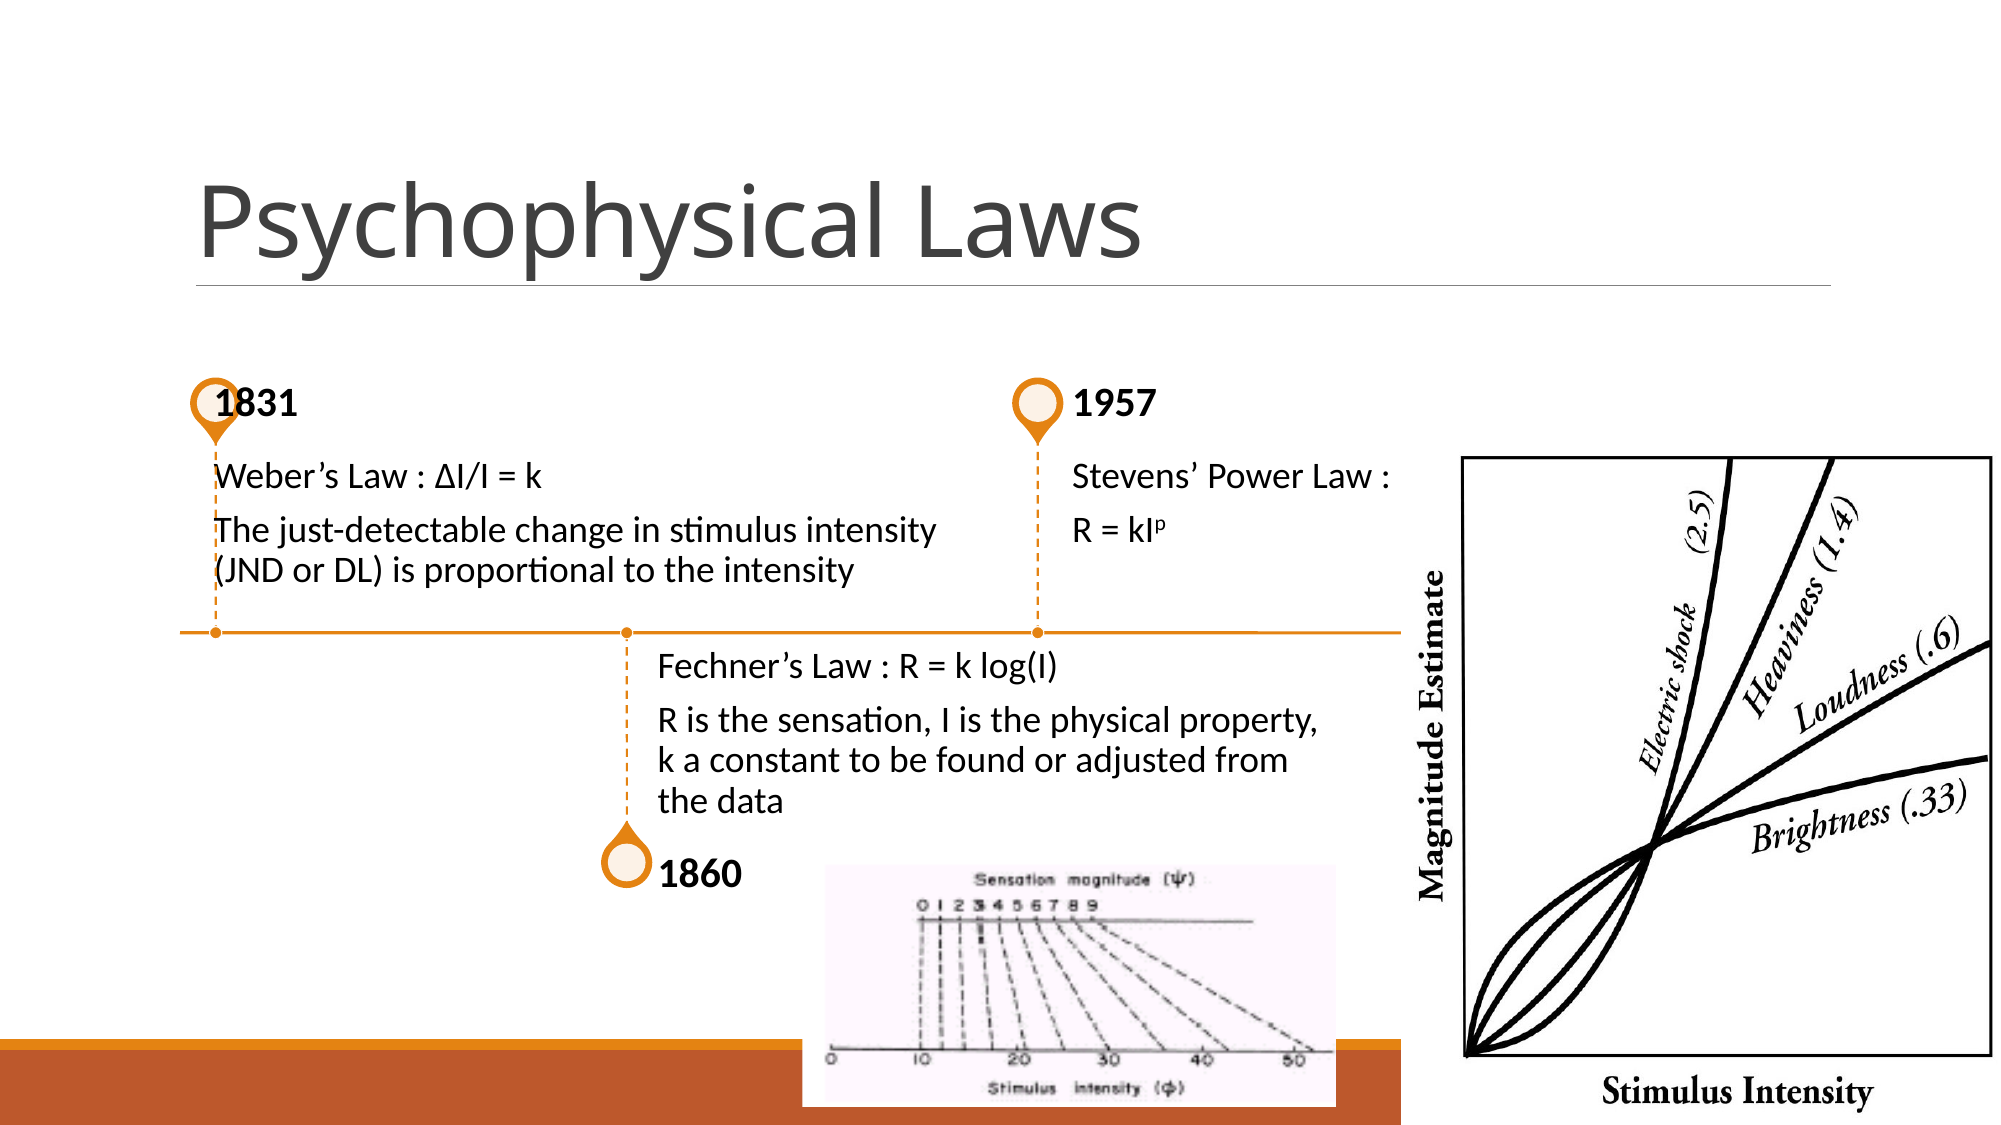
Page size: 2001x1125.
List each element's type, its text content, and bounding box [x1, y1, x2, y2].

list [179, 302, 1831, 964]
title Psychophysical Laws [180, 47, 1830, 285]
picture [801, 853, 1337, 1108]
picture [1401, 437, 2000, 1125]
